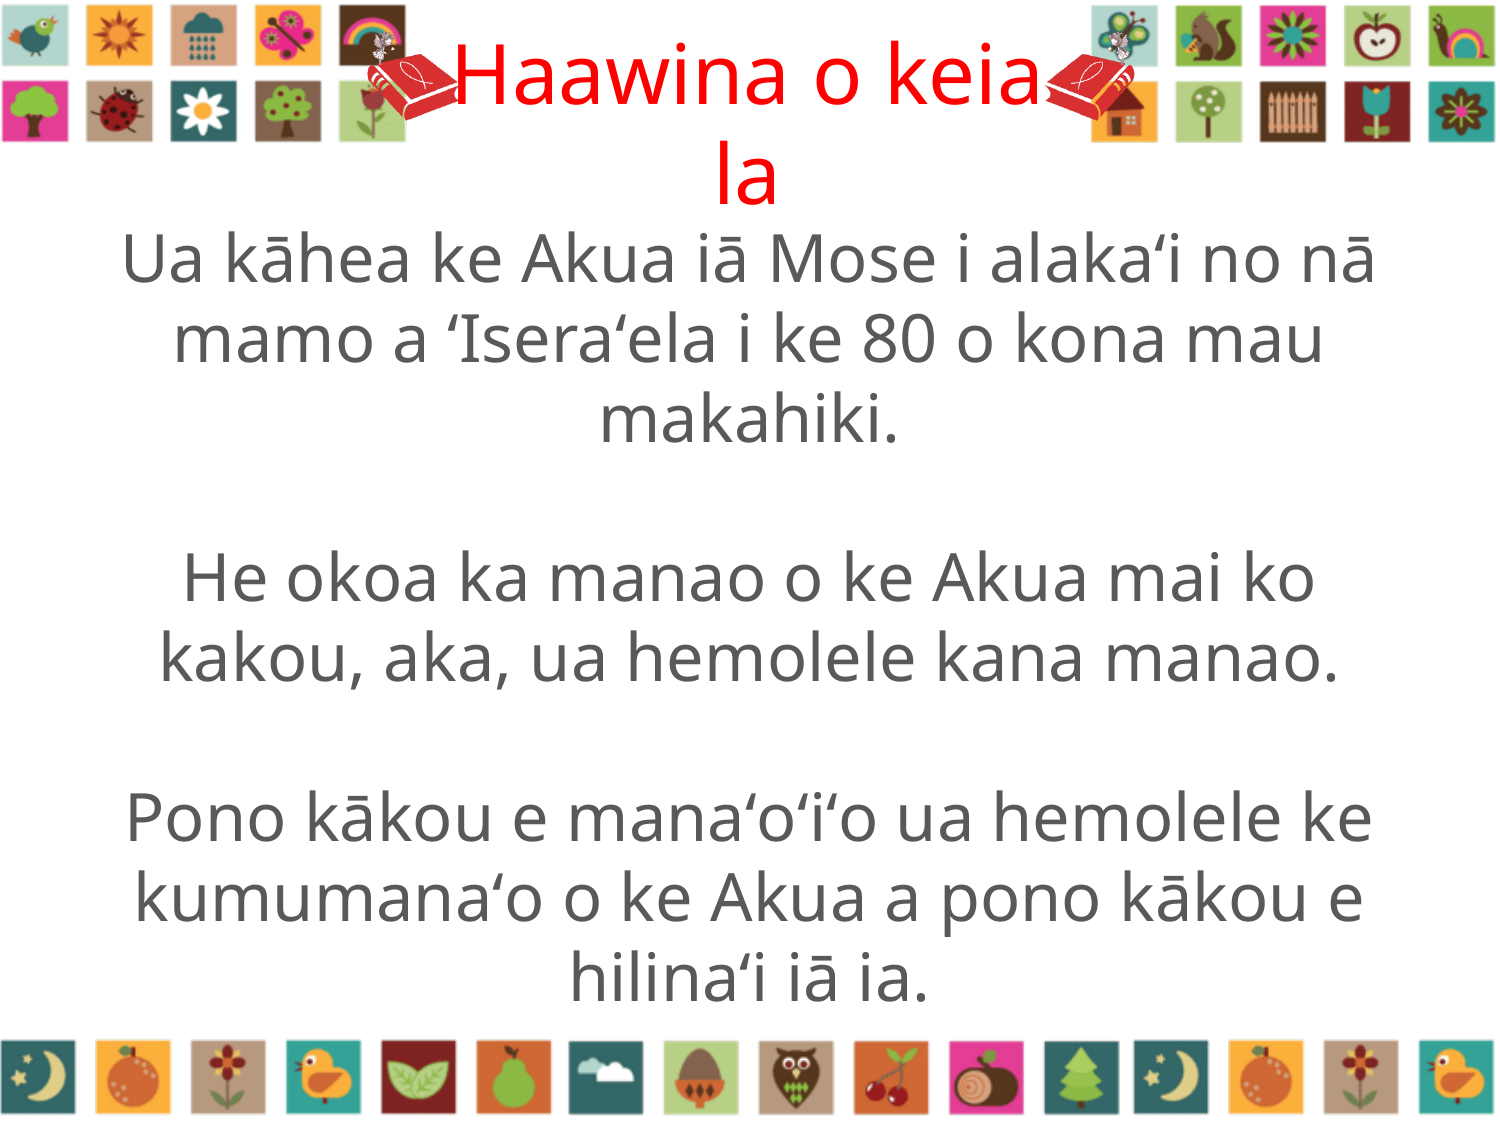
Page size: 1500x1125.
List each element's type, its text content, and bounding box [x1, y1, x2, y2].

picture [1013, 3, 1500, 150]
text_box Ua kāhea ke Akua iā Mose i alakaʻi no nā mamo a ʻIseraʻela i ke 80 o kona mau makahiki. He okoa ka manao o ke Akua mai ko kakou, aka, ua hemolele kana manao. Pono kākou e manaʻoʻiʻo ua hemolele ke kumumanaʻo o ke Akua a pono kākou e hilinaʻi iā ia. [76, 208, 1424, 1023]
picture [0, 3, 492, 150]
text_box Haawina o keia la [414, 13, 1080, 208]
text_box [0, 1028, 1500, 1118]
